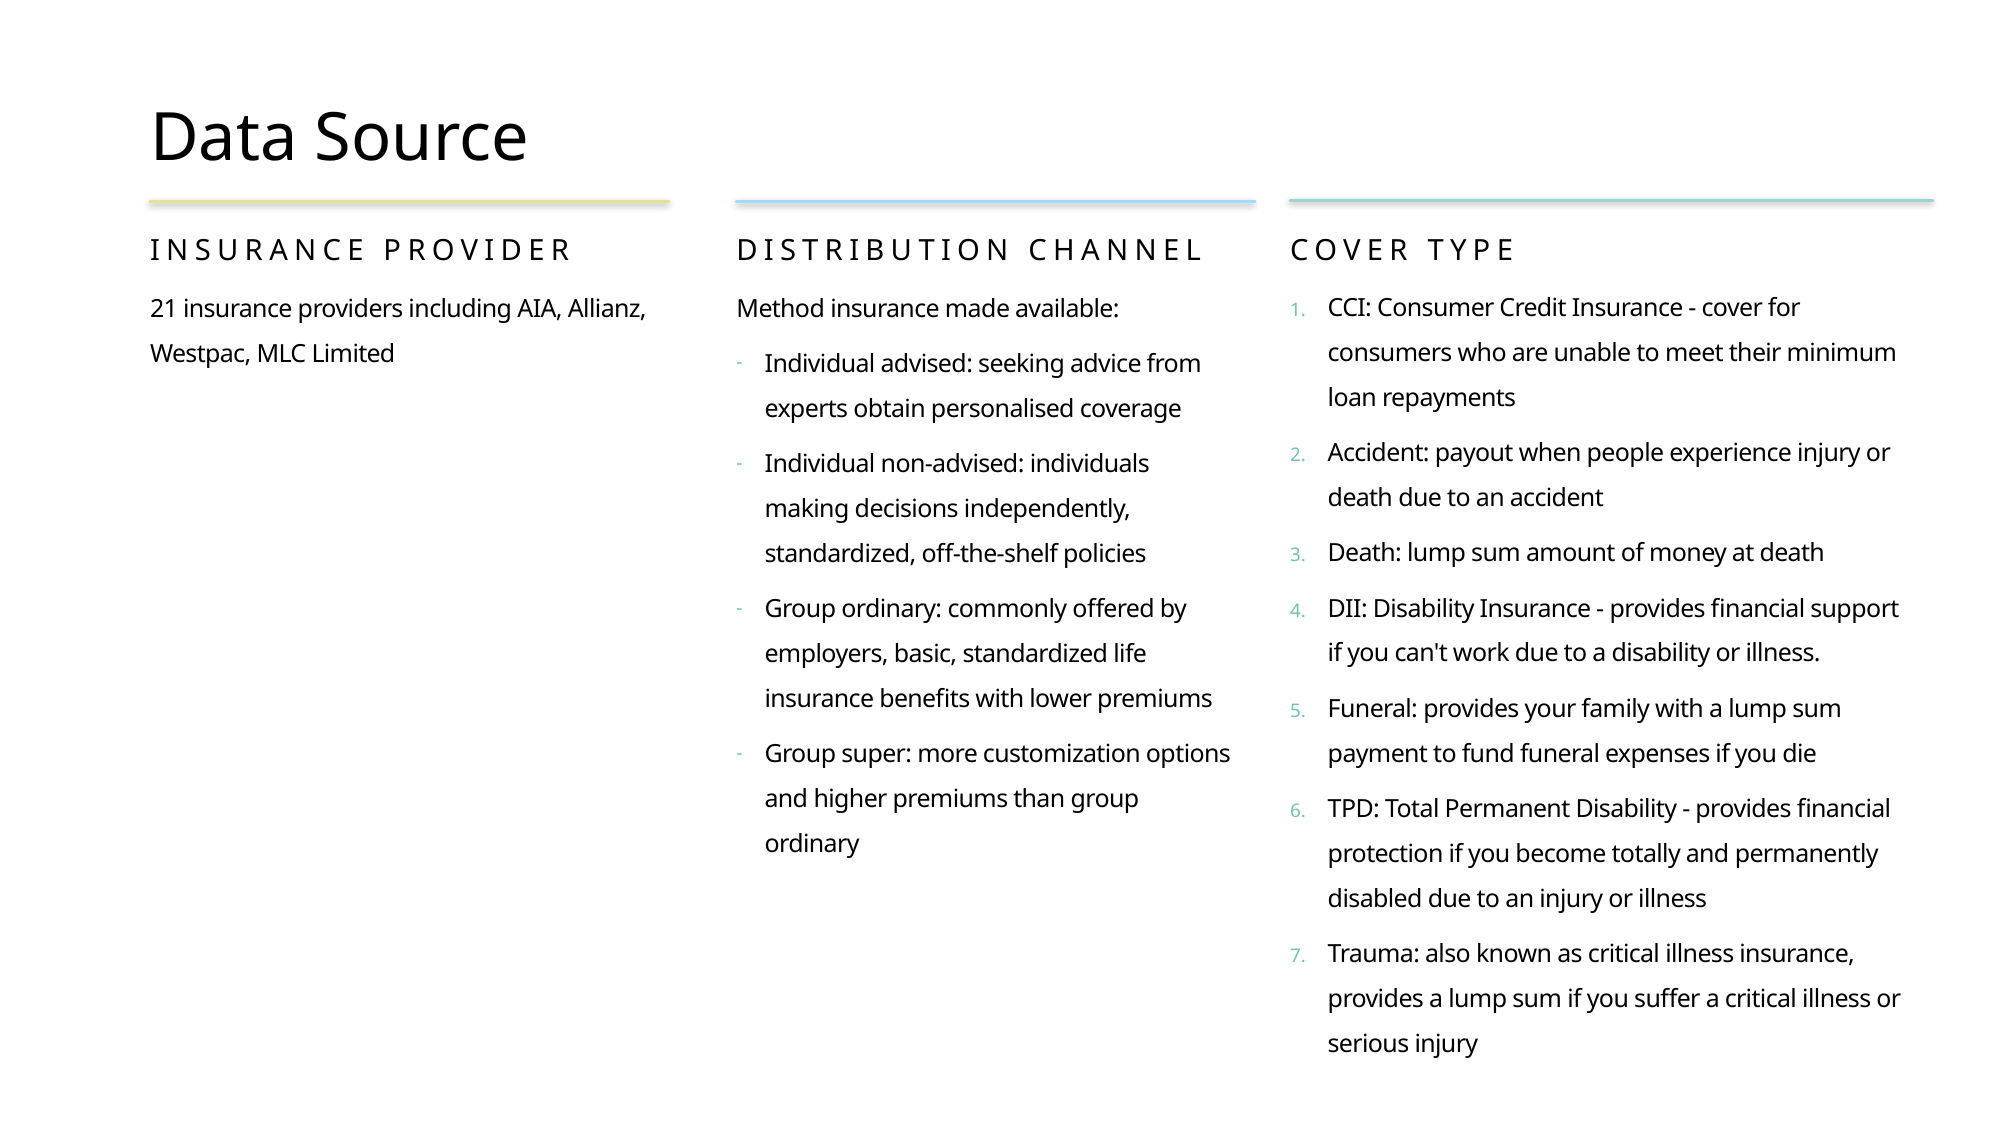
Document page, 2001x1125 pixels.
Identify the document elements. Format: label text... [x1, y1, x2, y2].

text_box DISTRIBUTION CHANNEL Method insurance made available: Individual advised: seeking advice from experts obtain personalised coverage Individual non-advised: individuals making decisions independently, standardized, off-the-shelf policies Group ordinary: commonly offered by employers, basic, standardized life insurance benefits with lower premiums Group super: more customization options and higher premiums than group ordinary [736, 237, 1239, 458]
text_box COVER TYPE CCI: Consumer Credit Insurance - cover for consumers who are unable to meet their minimum loan repayments Accident: payout when people experience injury or death due to an accident Death: lump sum amount of money at death DII: Disability Insurance - provides financial support if you can't work due to a disability or illness. Funeral: provides your family with a lump sum payment to fund funeral expenses if you die TPD: Total Permanent Disability - provides financial protection if you become totally and permanently disabled due to an injury or illness Trauma: also known as critical illness insurance, provides a lump sum if you suffer a critical illness or serious injury [1290, 236, 1910, 457]
title Data Source [150, 93, 1844, 208]
text_box INSURANCE PROVIDER 21 insurance providers including AIA, Allianz, Westpac, MLC Limited [149, 237, 652, 333]
chart [118, 334, 659, 888]
